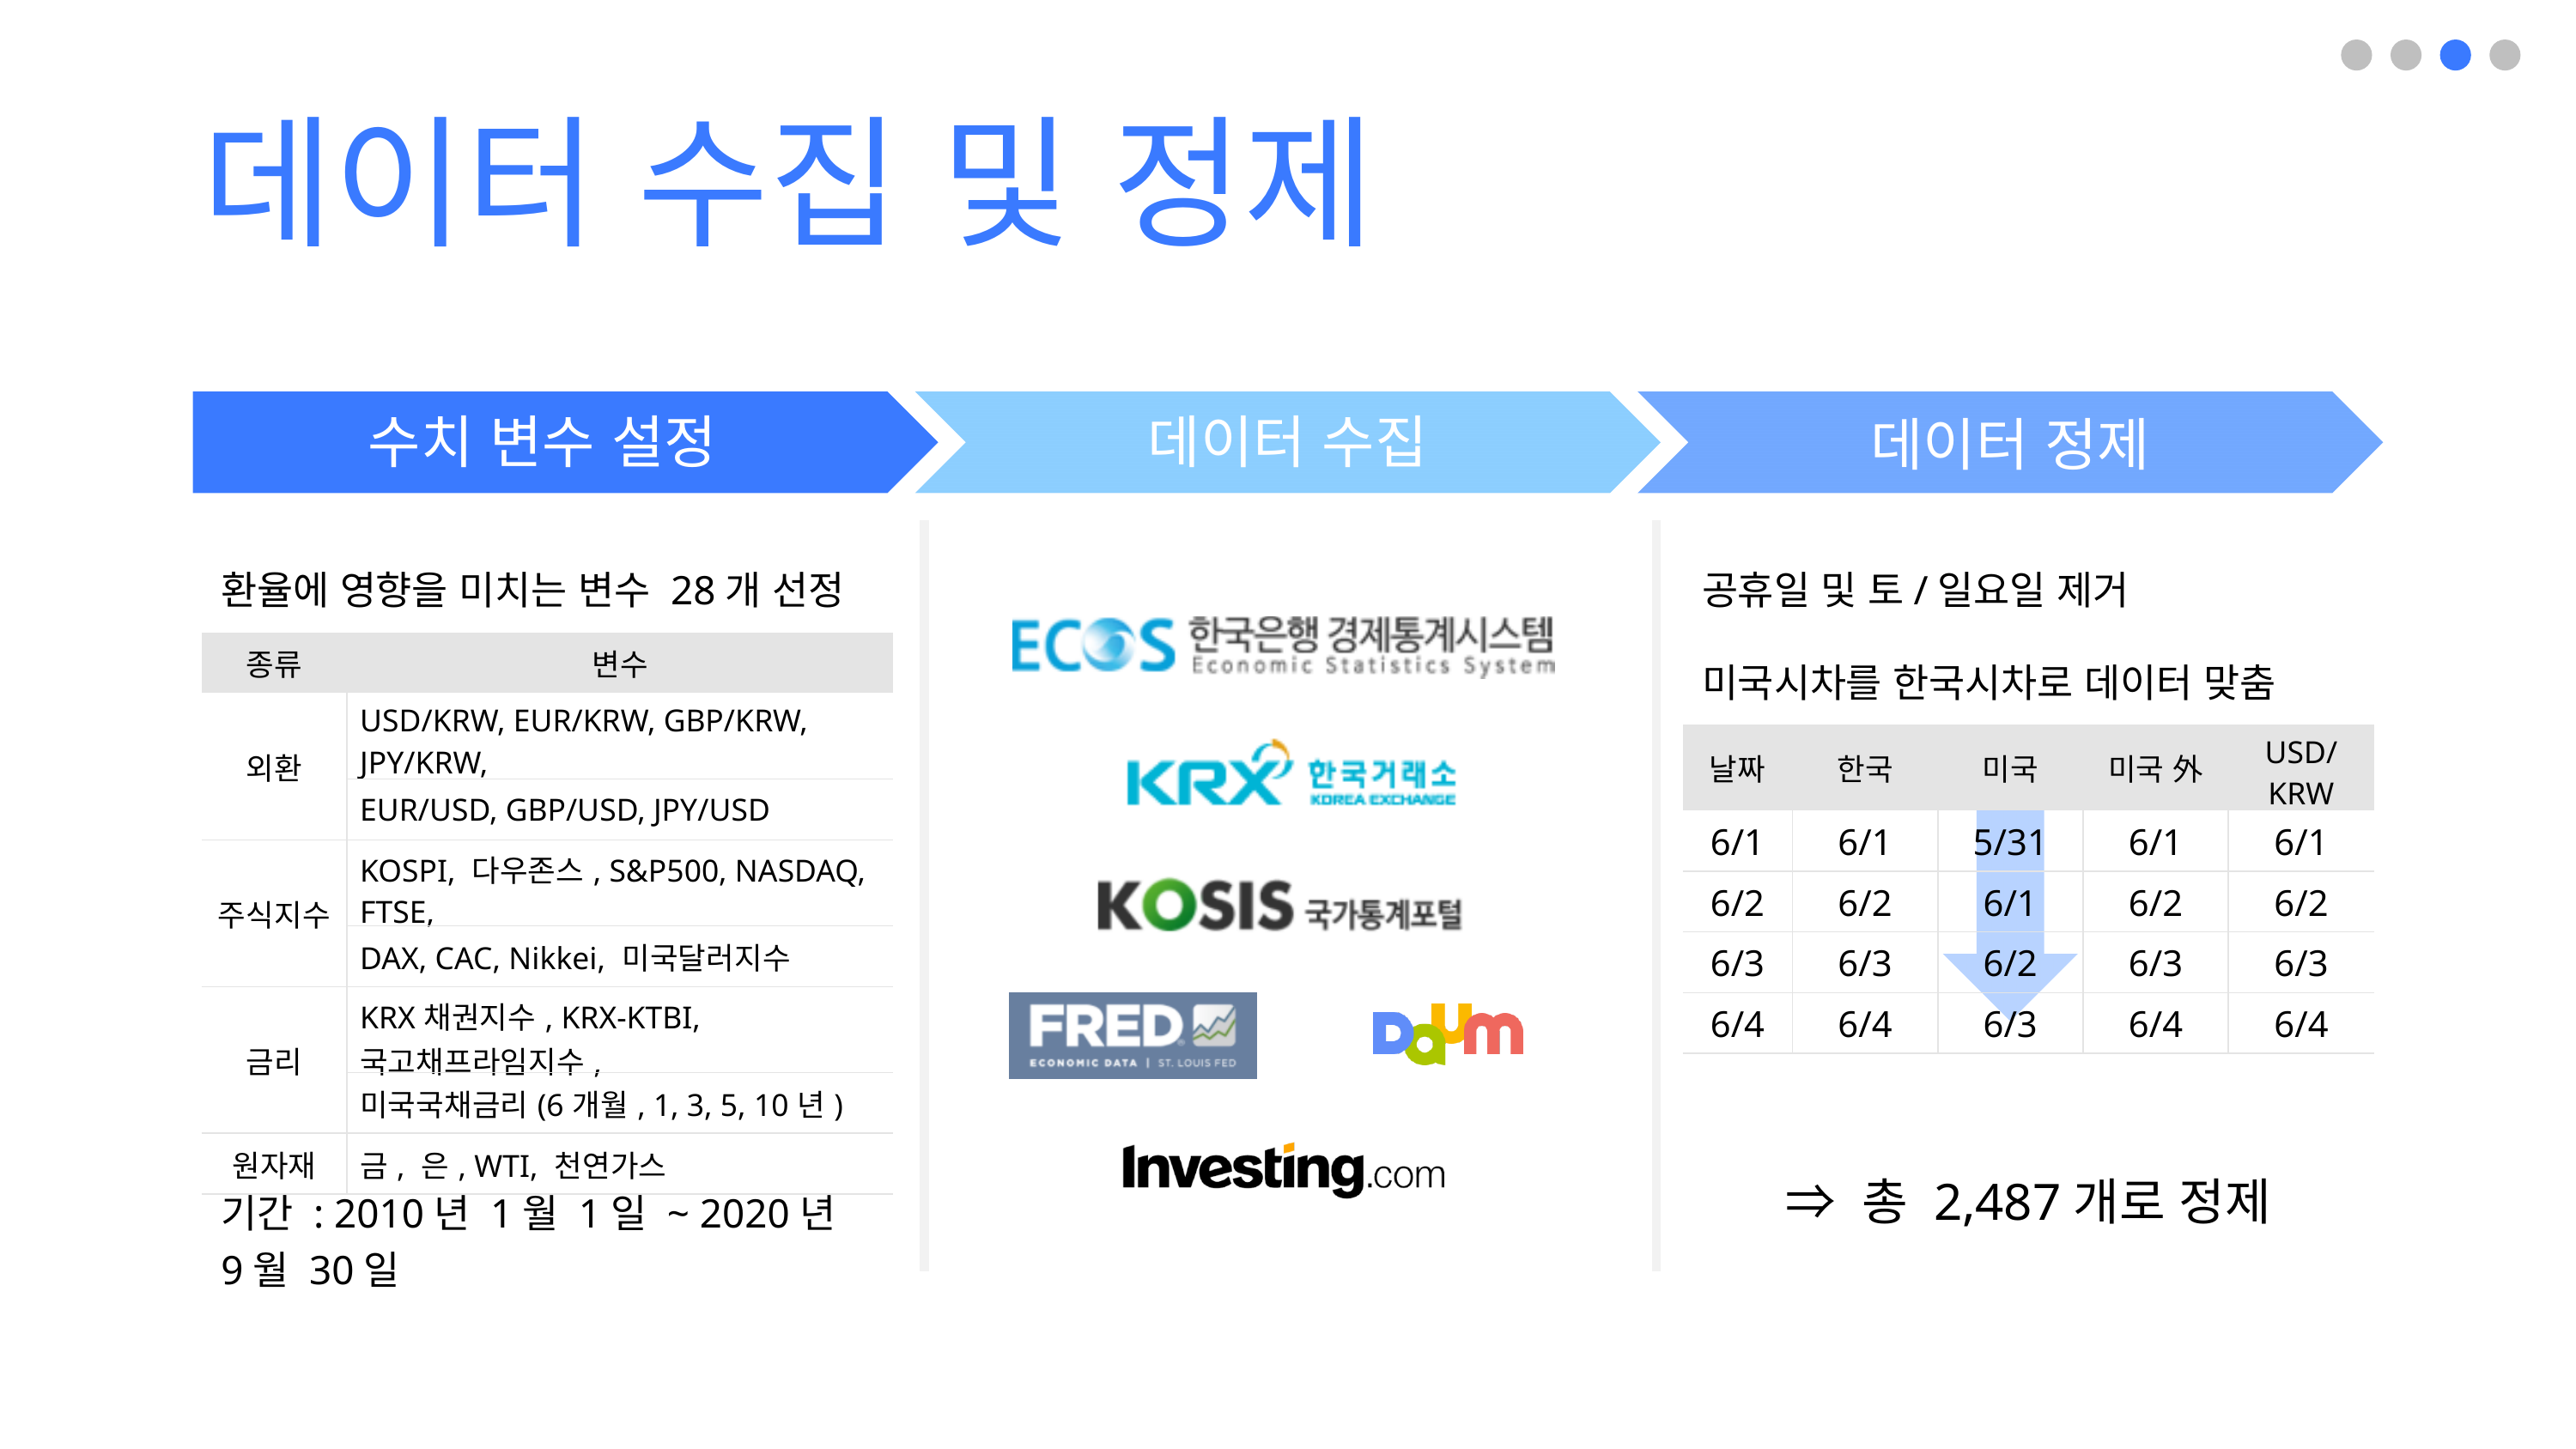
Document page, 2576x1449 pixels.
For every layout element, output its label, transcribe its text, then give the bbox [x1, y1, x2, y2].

table_cell 6/2 [1793, 872, 1937, 931]
table_header 변수 [347, 633, 893, 693]
table_cell 6/4 [2229, 993, 2374, 1052]
text_box 공휴일 및 토/일요일 제거 미국시차를 한국시차로 데이터 맞춤 ⇒ 총 2,487개로 정제 [1689, 1054, 2368, 1237]
table_header 날짜 [1683, 724, 1792, 810]
table_cell KOSPI, 다우존스, S&P500, NASDAQ, FTSE, [348, 840, 893, 925]
picture [1008, 992, 1258, 1079]
picture [1012, 616, 1555, 680]
table_cell 6/3 [2229, 932, 2374, 992]
table_cell 6/4 [1683, 993, 1792, 1052]
table_cell 6/1 [1793, 810, 1937, 870]
picture [1094, 735, 1473, 819]
text_box [2488, 37, 2523, 73]
table_cell 6/3 [2084, 932, 2227, 992]
table_header 한국 [1792, 724, 1938, 810]
text_box 공휴일 및 토/일요일 제거 미국시차를 한국시차로 데이터 맞춤 ⇒ 총 2,487개로 정제 [1689, 549, 2368, 724]
table_cell 6/2 [1939, 932, 2082, 992]
table_cell 6/1 [2229, 810, 2374, 870]
table_header 종류 [202, 633, 347, 693]
text_box [2438, 37, 2473, 73]
text_box 환율에 영향을 미치는 변수 28개 선정 기간 : 2010년 1월 1일 ~ 2020년 9월 30일 [208, 549, 887, 633]
table_cell 원자재 [202, 1134, 346, 1193]
table_header 미국 外 [2083, 724, 2228, 810]
table_cell 6/4 [2084, 993, 2227, 1052]
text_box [192, 391, 2384, 494]
table_cell USD/KRW, EUR/KRW, GBP/KRW, JPY/KRW, [348, 693, 893, 779]
text_box 환율에 영향을 미치는 변수 28개 선정 기간 : 2010년 1월 1일 ~ 2020년 9월 30일 [208, 1195, 887, 1299]
table_cell 6/2 [2084, 872, 2227, 931]
table_cell KRX채권지수, KRX-KTBI, 국고채프라임지수, [348, 987, 893, 1072]
text_box [2339, 37, 2374, 73]
text_box 데이터 수집 및 정제 [189, 86, 1686, 312]
table_cell 6/3 [1939, 993, 2082, 1052]
table_header 미국 [1938, 724, 2083, 810]
table_cell 주식지수 [202, 840, 346, 986]
table_cell 6/2 [1683, 872, 1792, 931]
table_cell 외환 [202, 693, 346, 840]
table_cell 금, 은, WTI, 천연가스 [348, 1134, 893, 1193]
picture [1084, 874, 1483, 937]
table_cell 6/3 [1793, 932, 1937, 992]
picture [1314, 974, 1548, 1097]
table_cell 금리 [202, 987, 346, 1132]
table_cell 6/3 [1683, 932, 1792, 992]
table_cell 6/4 [1793, 993, 1937, 1052]
table_cell 미국국채금리(6개월, 1, 3, 5, 10년) [348, 1073, 893, 1132]
table_cell 6/1 [1683, 810, 1792, 870]
table_cell 5/31 [1939, 810, 2082, 870]
table_header USD/KRW [2228, 724, 2374, 810]
table_cell 6/1 [1939, 872, 2082, 931]
table_cell 6/1 [2084, 810, 2227, 870]
picture [1098, 1135, 1478, 1282]
table_cell 6/2 [2229, 872, 2374, 931]
table_cell EUR/USD, GBP/USD, JPY/USD [348, 779, 893, 840]
text_box [2388, 37, 2424, 73]
table_cell DAX, CAC, Nikkei, 미국달러지수 [348, 926, 893, 986]
